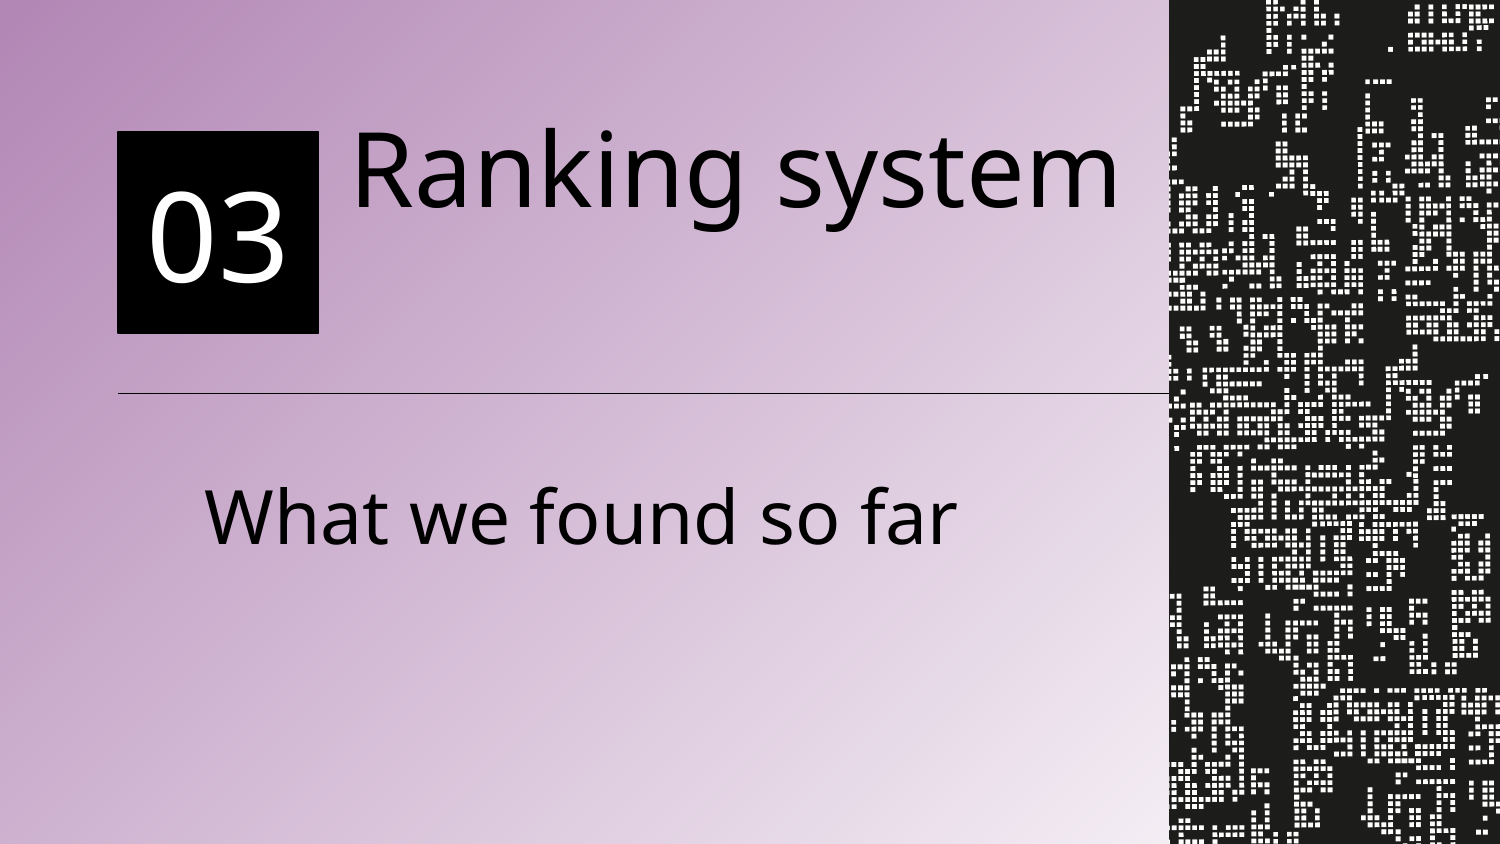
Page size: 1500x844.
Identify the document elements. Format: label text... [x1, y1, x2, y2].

picture [1169, 0, 1500, 844]
title What we found so far [189, 454, 1139, 719]
title Ranking system [334, 88, 1139, 364]
title 03 [117, 131, 319, 334]
